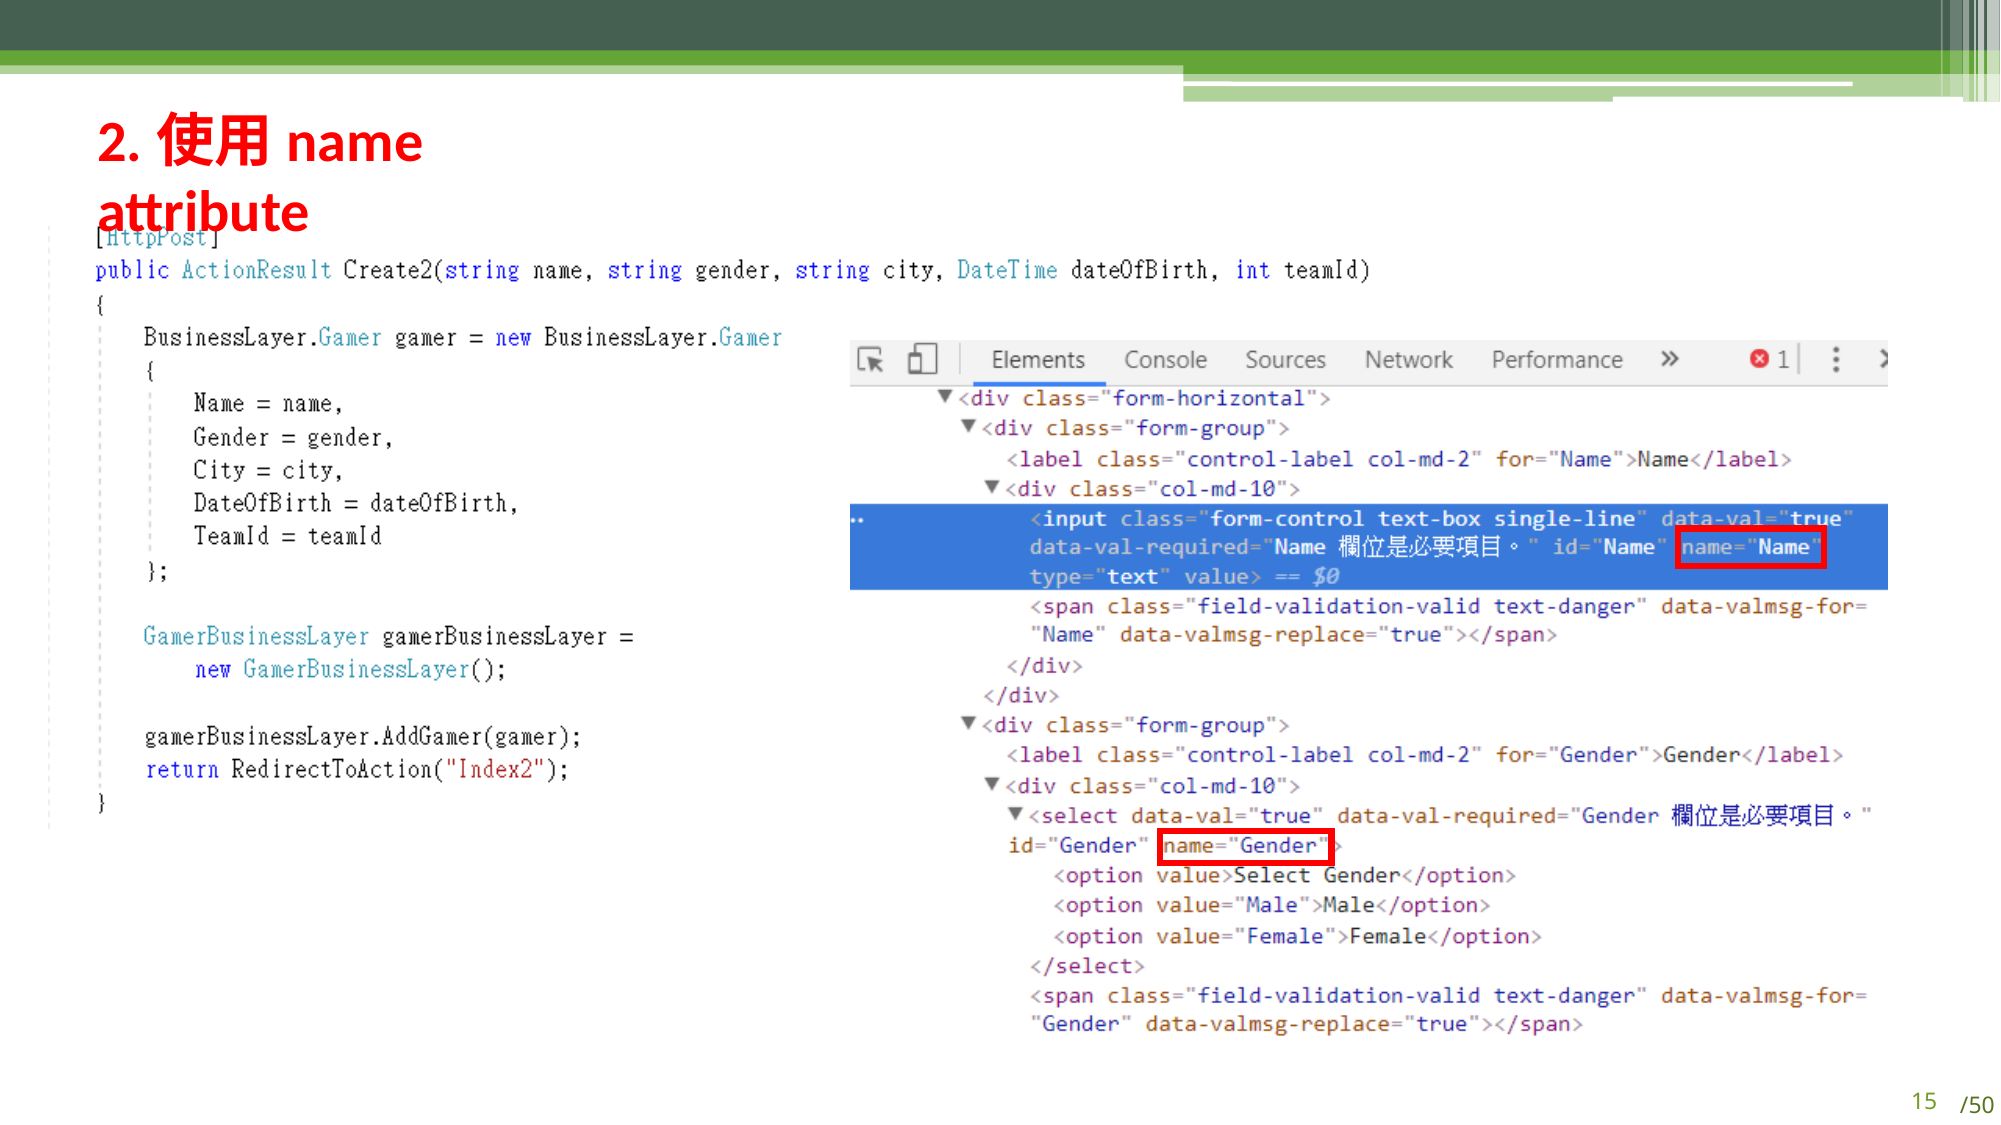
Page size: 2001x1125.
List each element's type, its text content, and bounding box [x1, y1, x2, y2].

text_box 2.使用name attribute [82, 96, 663, 226]
picture [48, 226, 1888, 1040]
footer /50 [1953, 1083, 2000, 1124]
slide_number 14 [1785, 1065, 1953, 1125]
